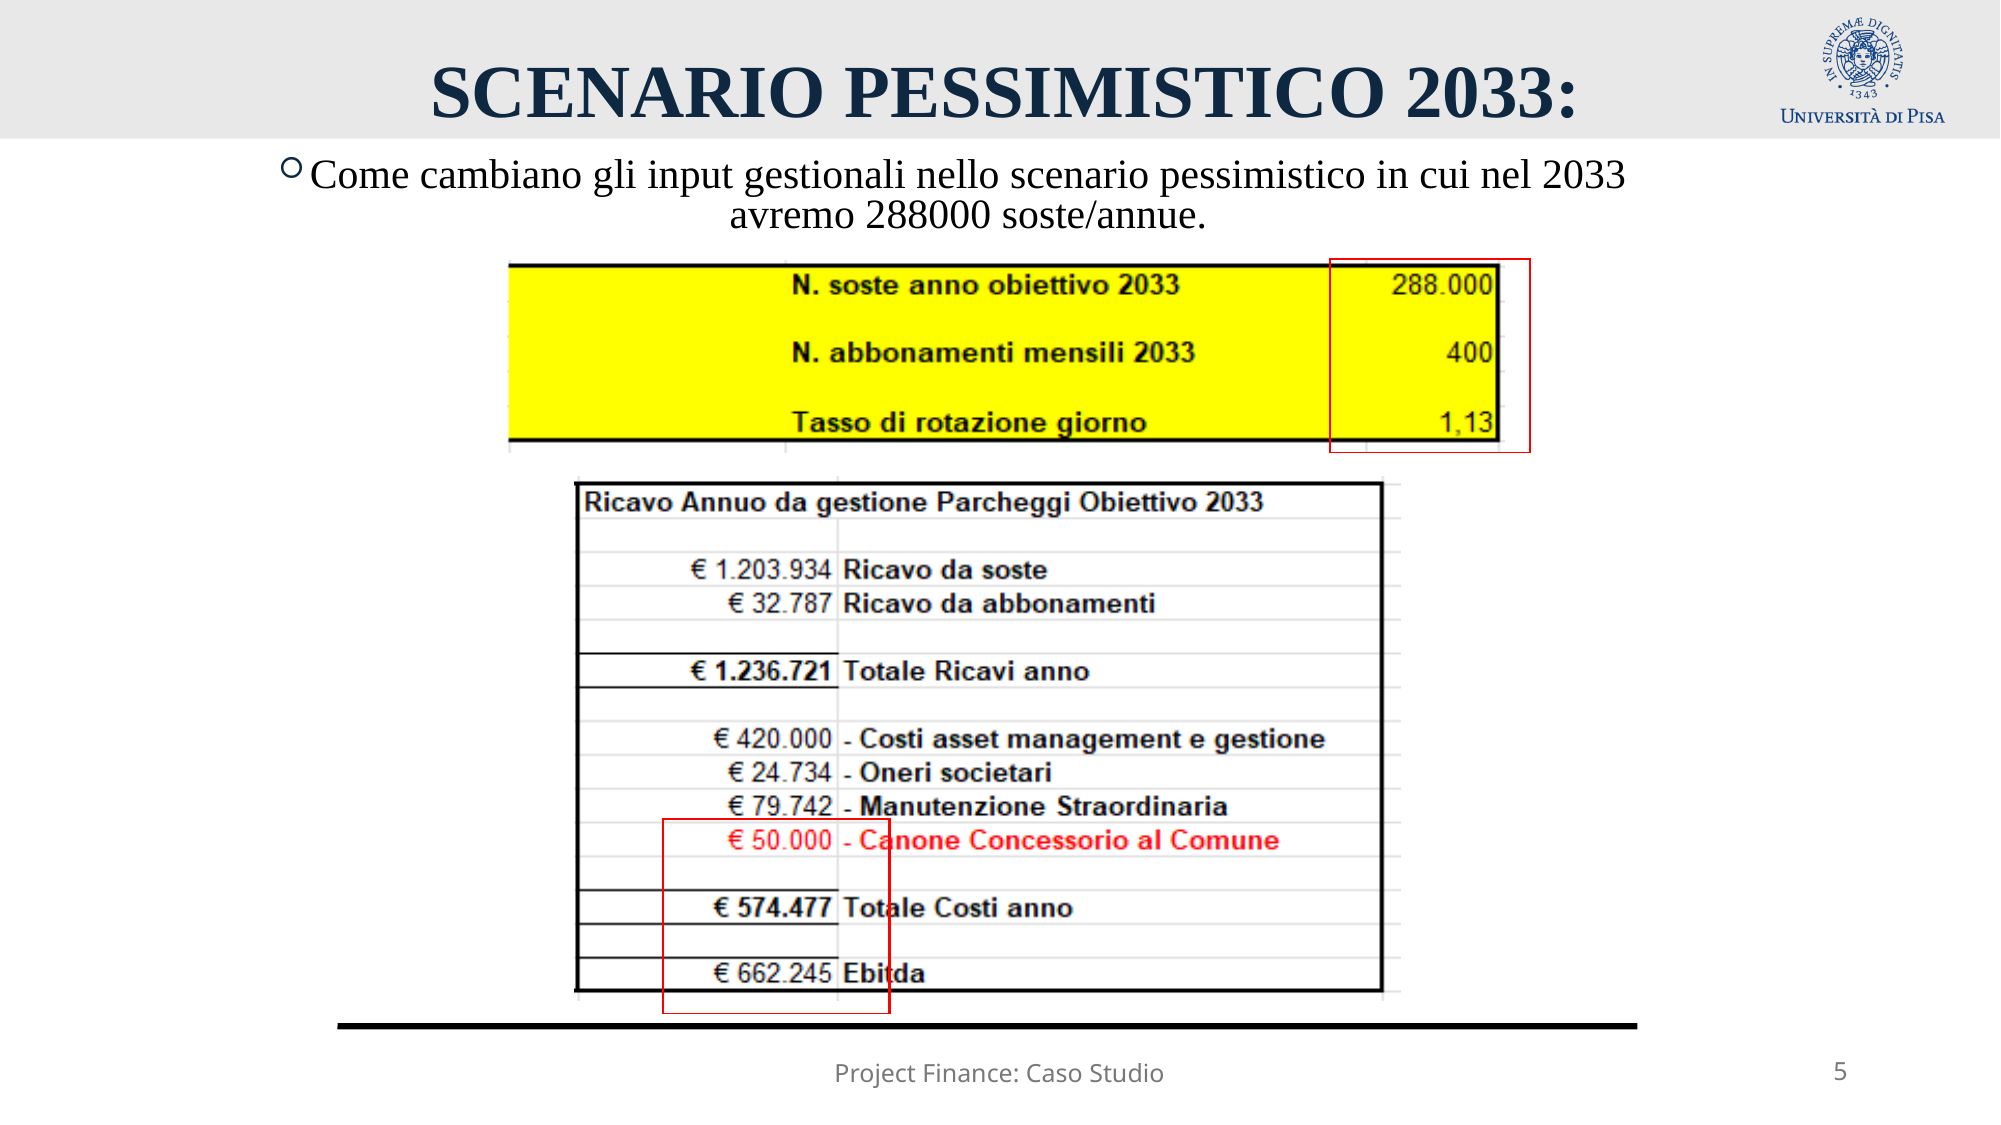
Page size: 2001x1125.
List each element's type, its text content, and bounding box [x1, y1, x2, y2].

picture [573, 475, 1402, 1014]
footer Project Finance: Caso Studio [662, 1042, 1338, 1103]
text_box SCENARIO PESSIMISTICO 2033: [368, 33, 1644, 149]
text_box [0, 0, 2000, 140]
text_box Come cambiano gli input gestionali nello scenario pessimistico in cui nel 2033 avremo 288000 soste/annue. [207, 149, 1699, 271]
picture [506, 258, 1532, 454]
picture [1779, 16, 1946, 123]
slide_number 5 [1412, 1042, 1863, 1103]
